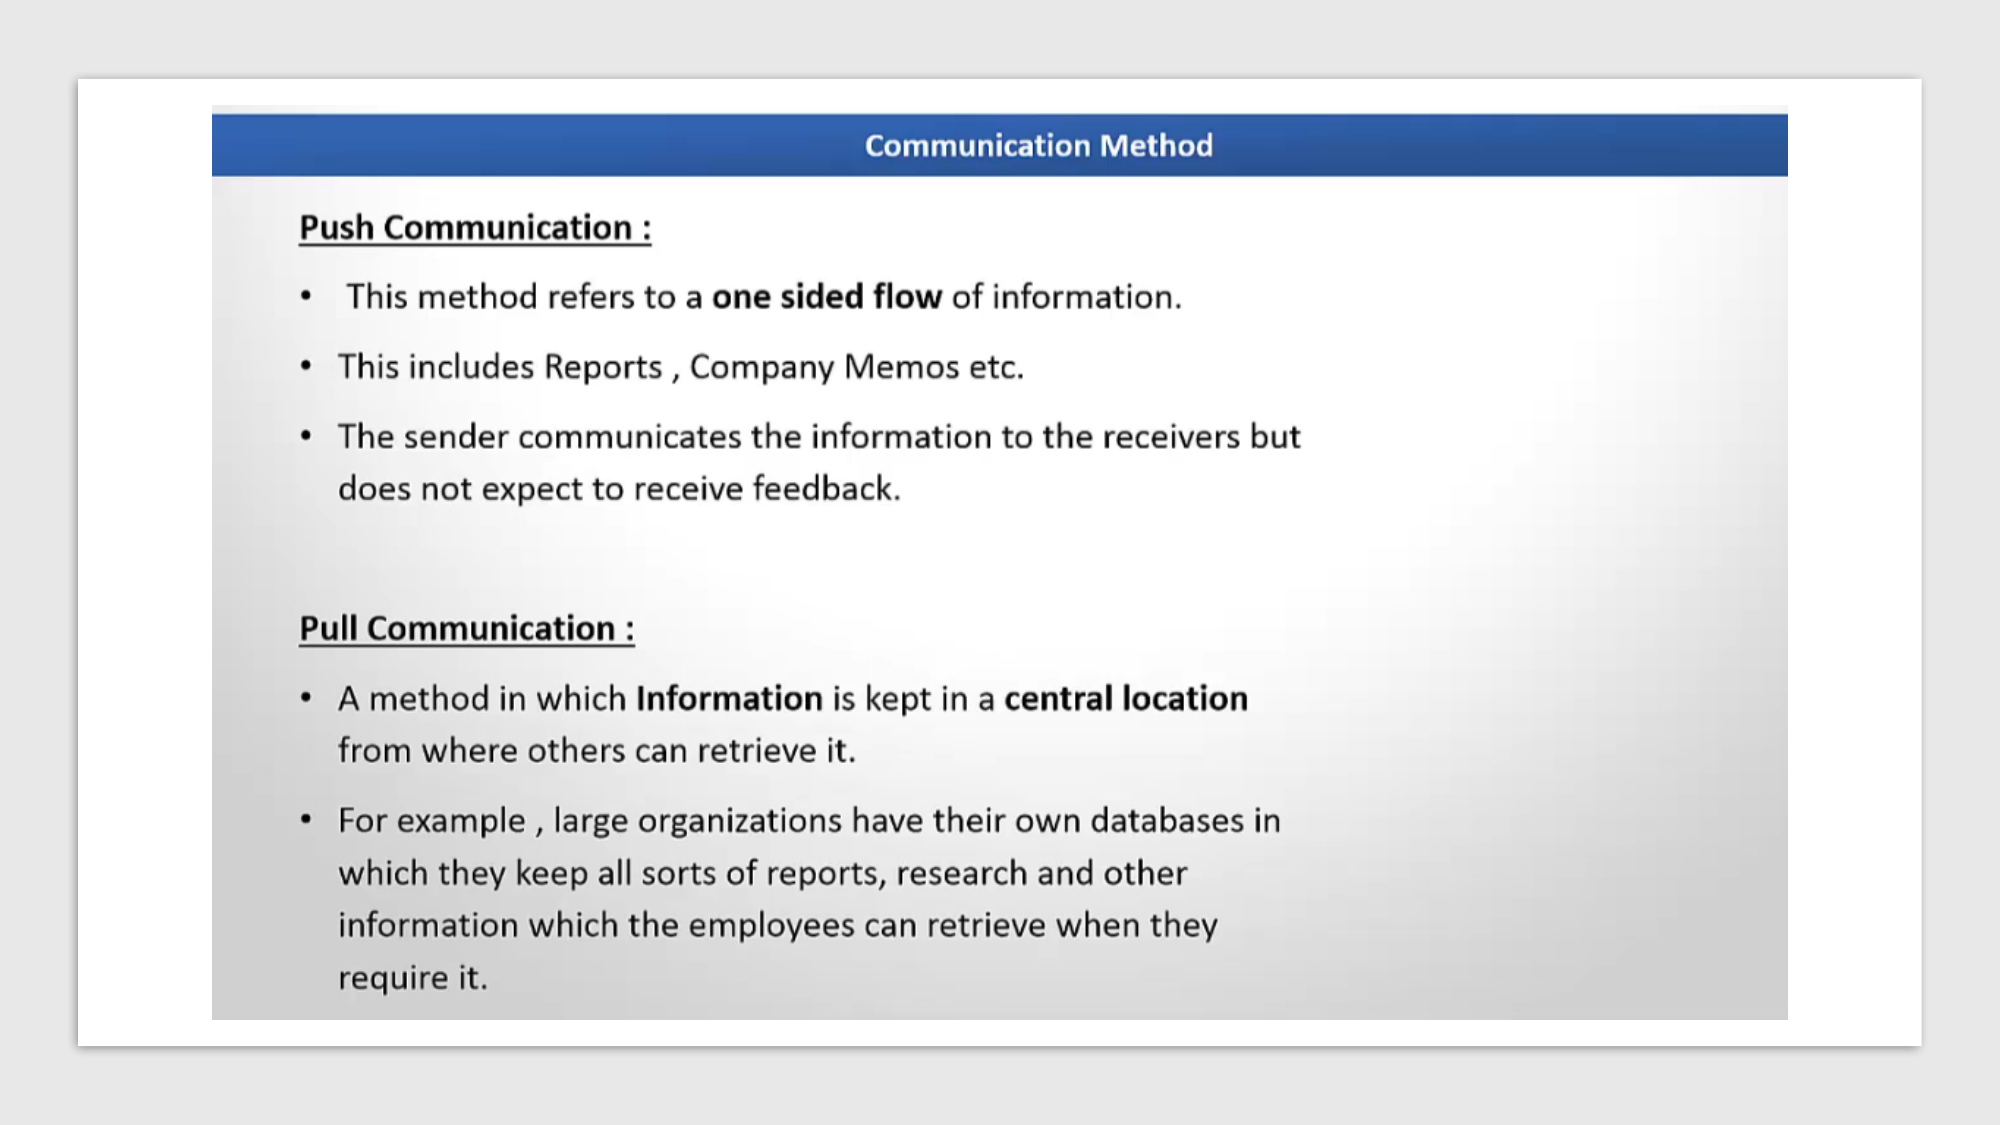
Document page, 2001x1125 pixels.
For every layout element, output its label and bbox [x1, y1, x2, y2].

text_box [0, 0, 2000, 1125]
list [211, 104, 1789, 1020]
text_box [77, 77, 1923, 1048]
